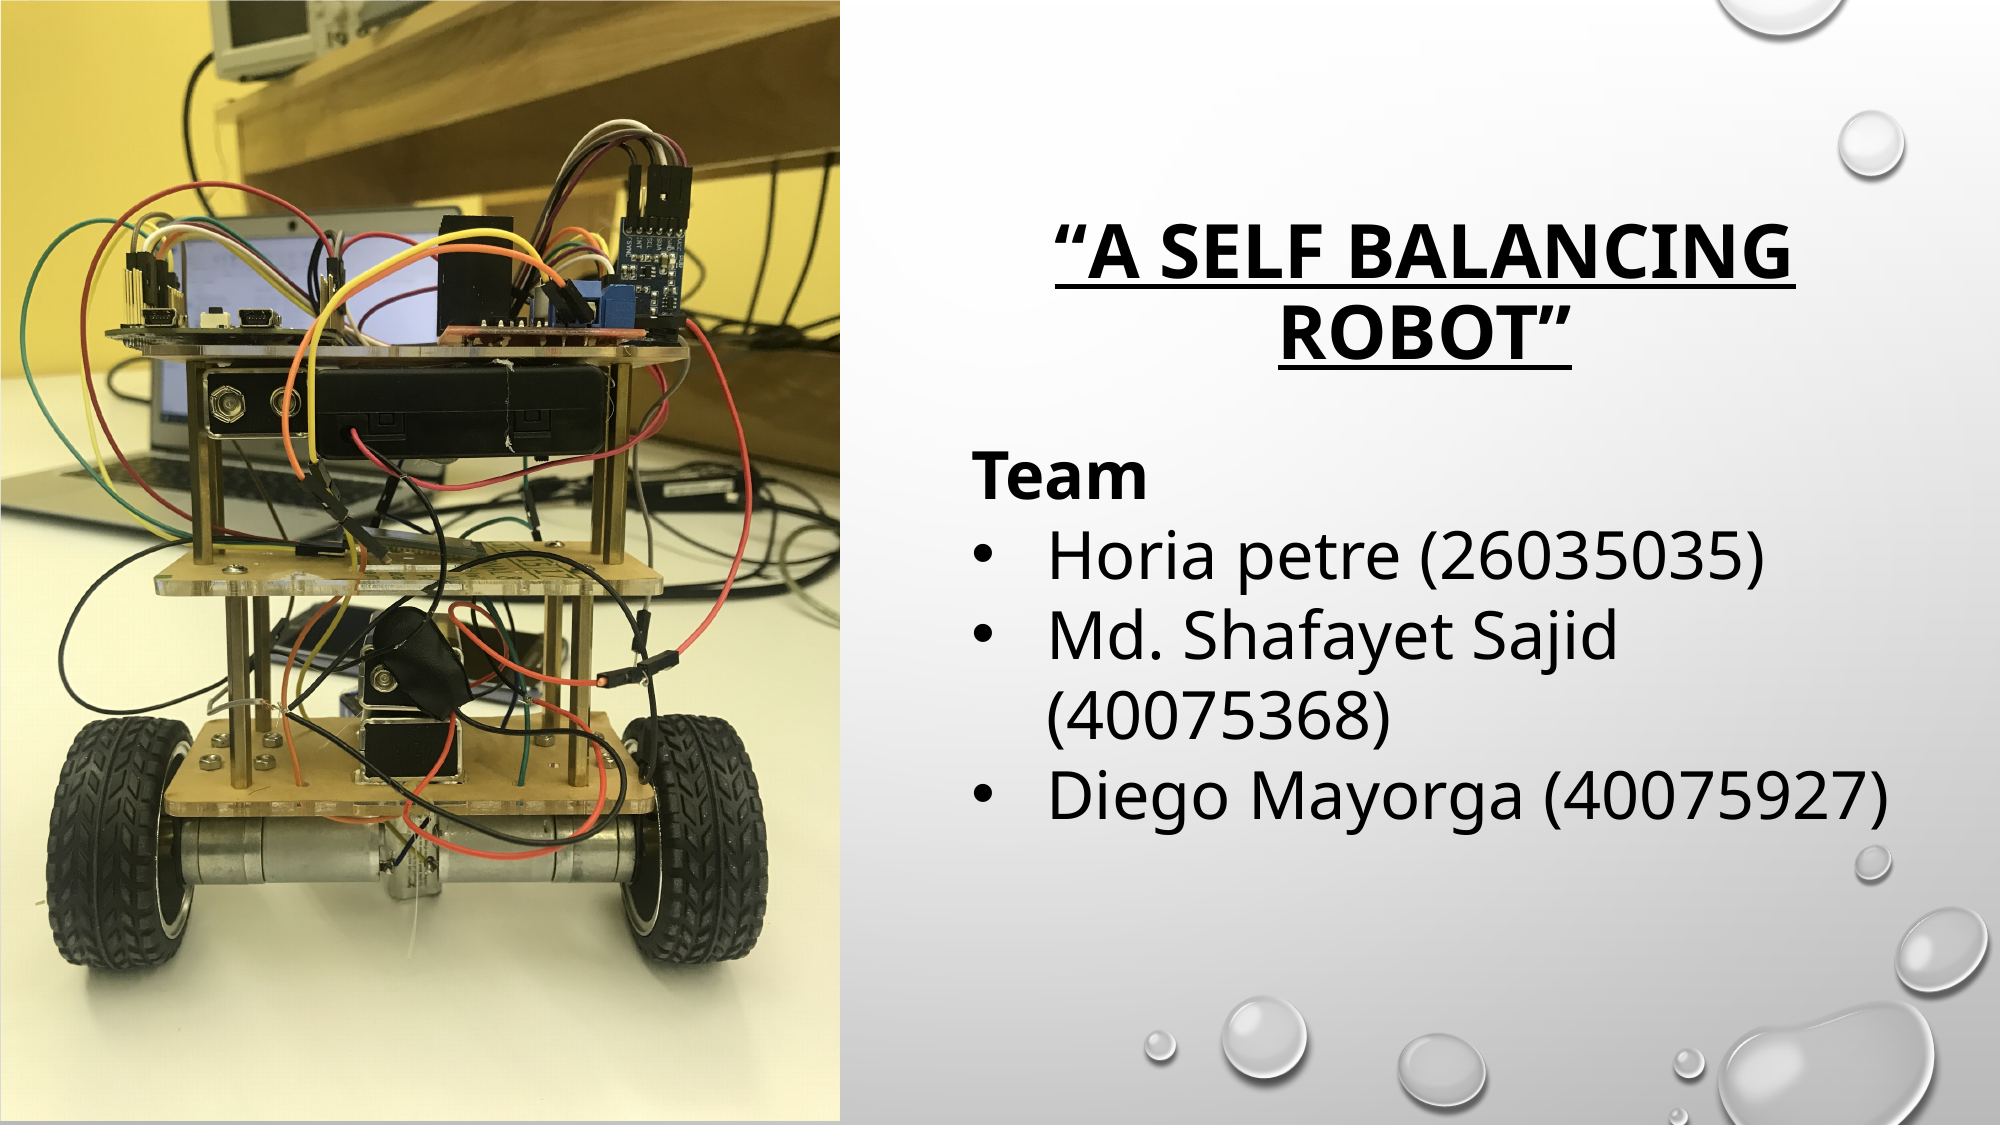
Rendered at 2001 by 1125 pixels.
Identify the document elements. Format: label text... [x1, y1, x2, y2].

title “A self balancing robot” [985, 163, 1917, 425]
picture [0, 0, 2000, 1125]
text_box Team Horia petre (26035035) Md. Shafayet Sajid (40075368) Diego Mayorga (40075927) [985, 425, 1937, 840]
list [0, 140, 980, 981]
